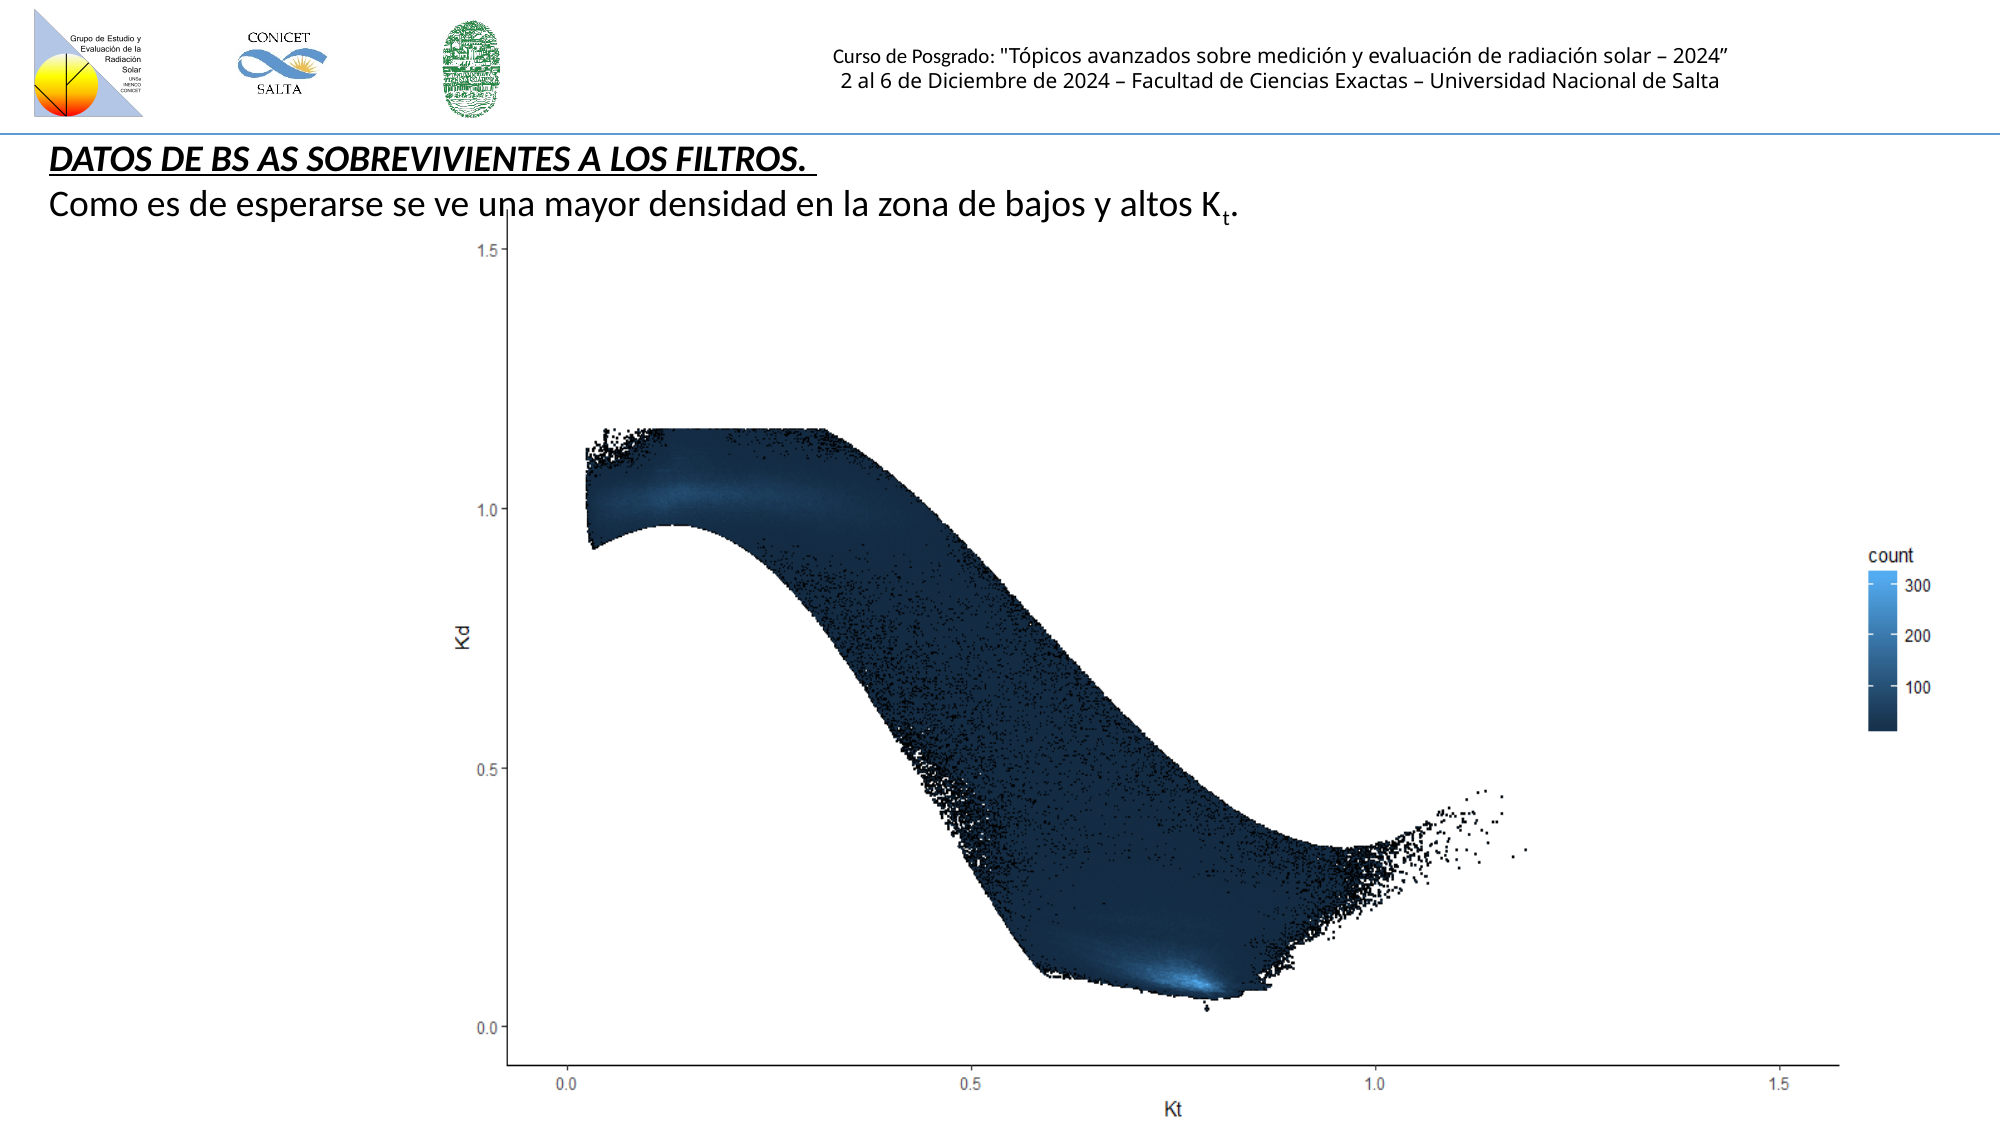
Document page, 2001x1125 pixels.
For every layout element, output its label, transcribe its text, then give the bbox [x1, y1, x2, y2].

picture [224, 12, 339, 127]
picture [415, 11, 530, 126]
text_box Curso de Posgrado: "Tópicos avanzados sobre medición y evaluación de radiación solar – 2024” 2 al 6 de Diciembre de 2024 – Facultad de Ciencias Exactas – Universidad Nacional de Salta [728, 35, 1833, 101]
picture [444, 208, 1945, 1125]
text_box DATOS DE BS AS SOBREVIVIENTES A LOS FILTROS. Como es de esperarse se ve una mayor densidad en la zona de bajos y altos Kt. [34, 135, 1425, 238]
text_box DATOS DE BS AS SOBREVIVIENTES A LOS FILTROS. Como es de esperarse se ve una mayor densidad en la zona de bajos y altos Kt. [34, 126, 1425, 134]
picture [34, 9, 149, 117]
